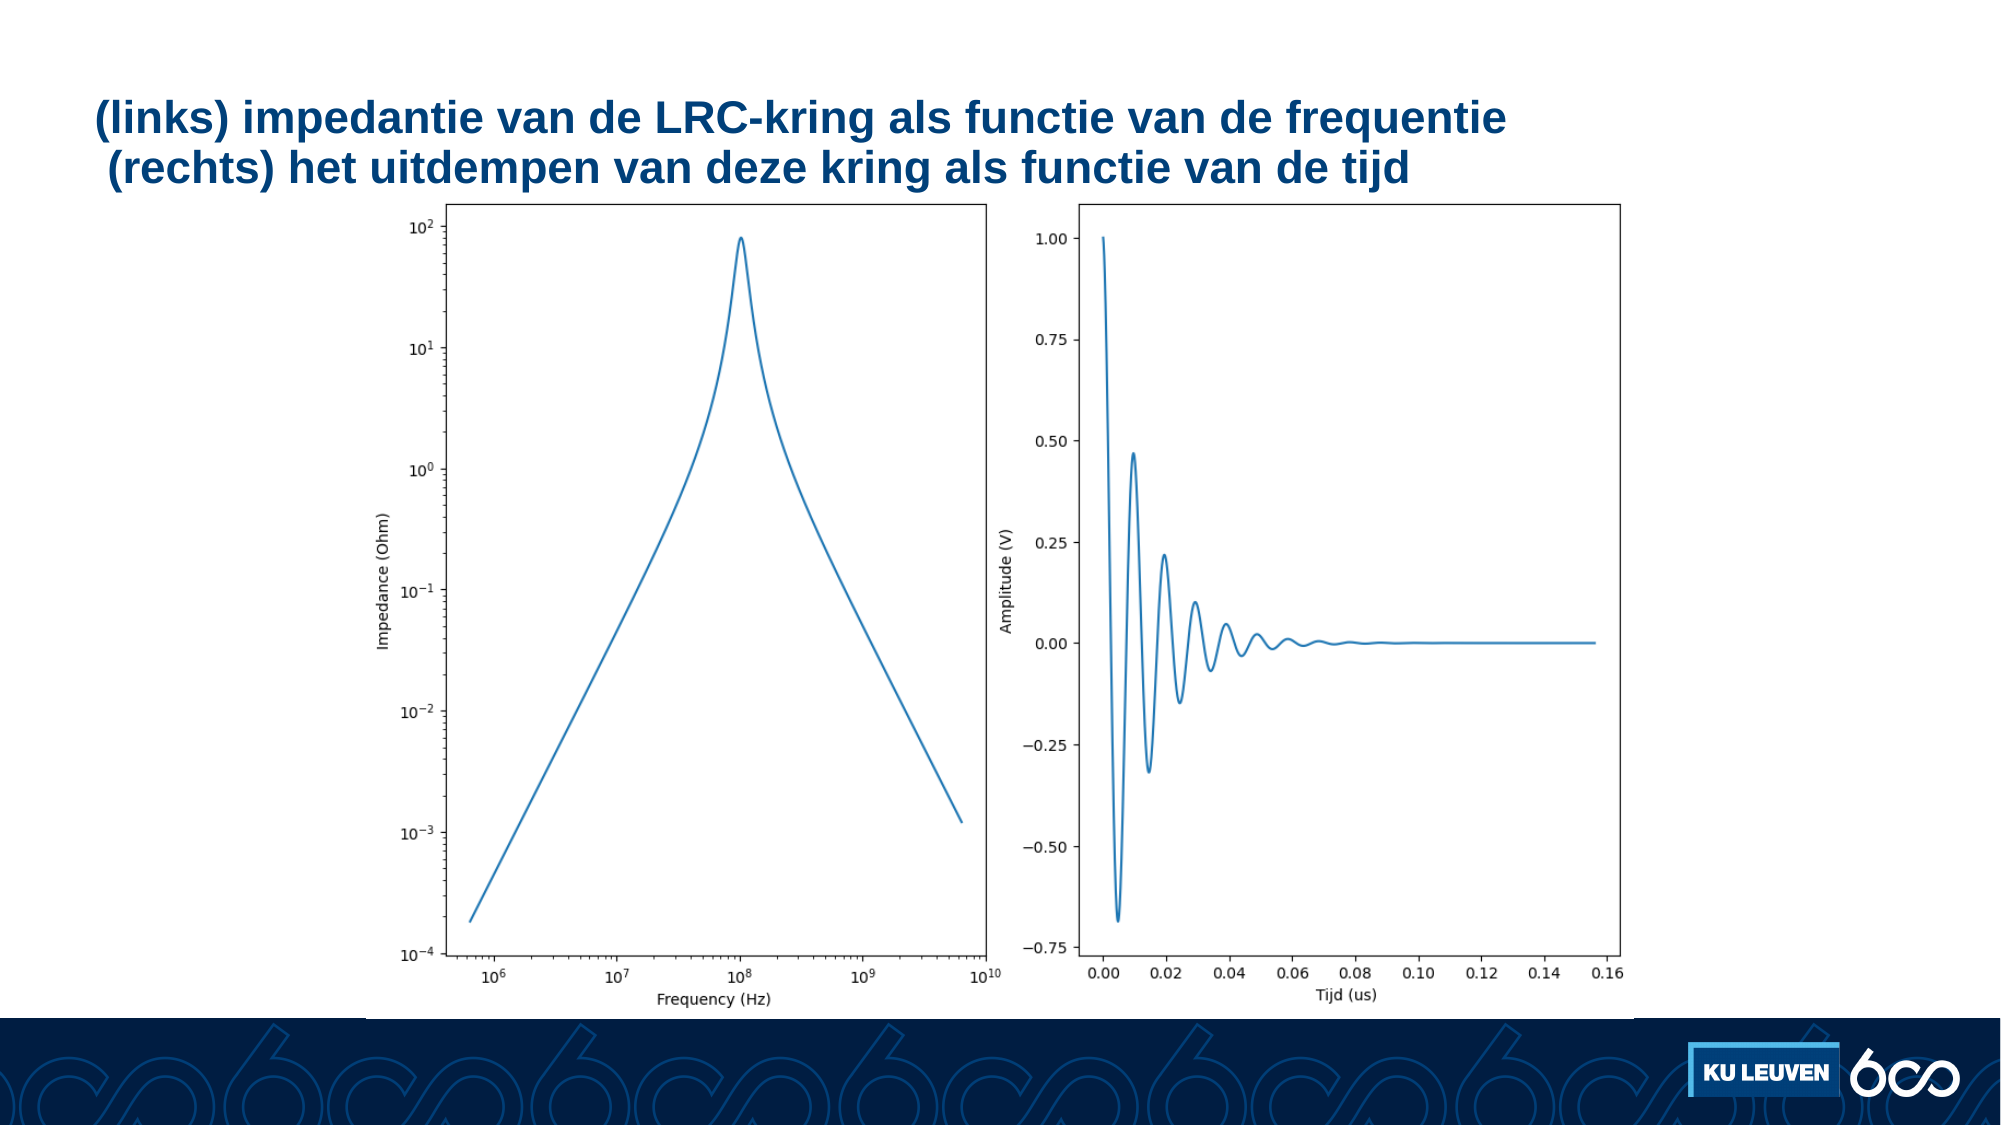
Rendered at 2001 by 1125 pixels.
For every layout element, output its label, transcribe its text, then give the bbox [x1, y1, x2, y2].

title (links) impedantie van de LRC-kring als functie van de frequentie (rechts) het uitdempen van deze kring als functie van de tijd [94, 94, 1906, 201]
picture [0, 193, 2001, 1125]
